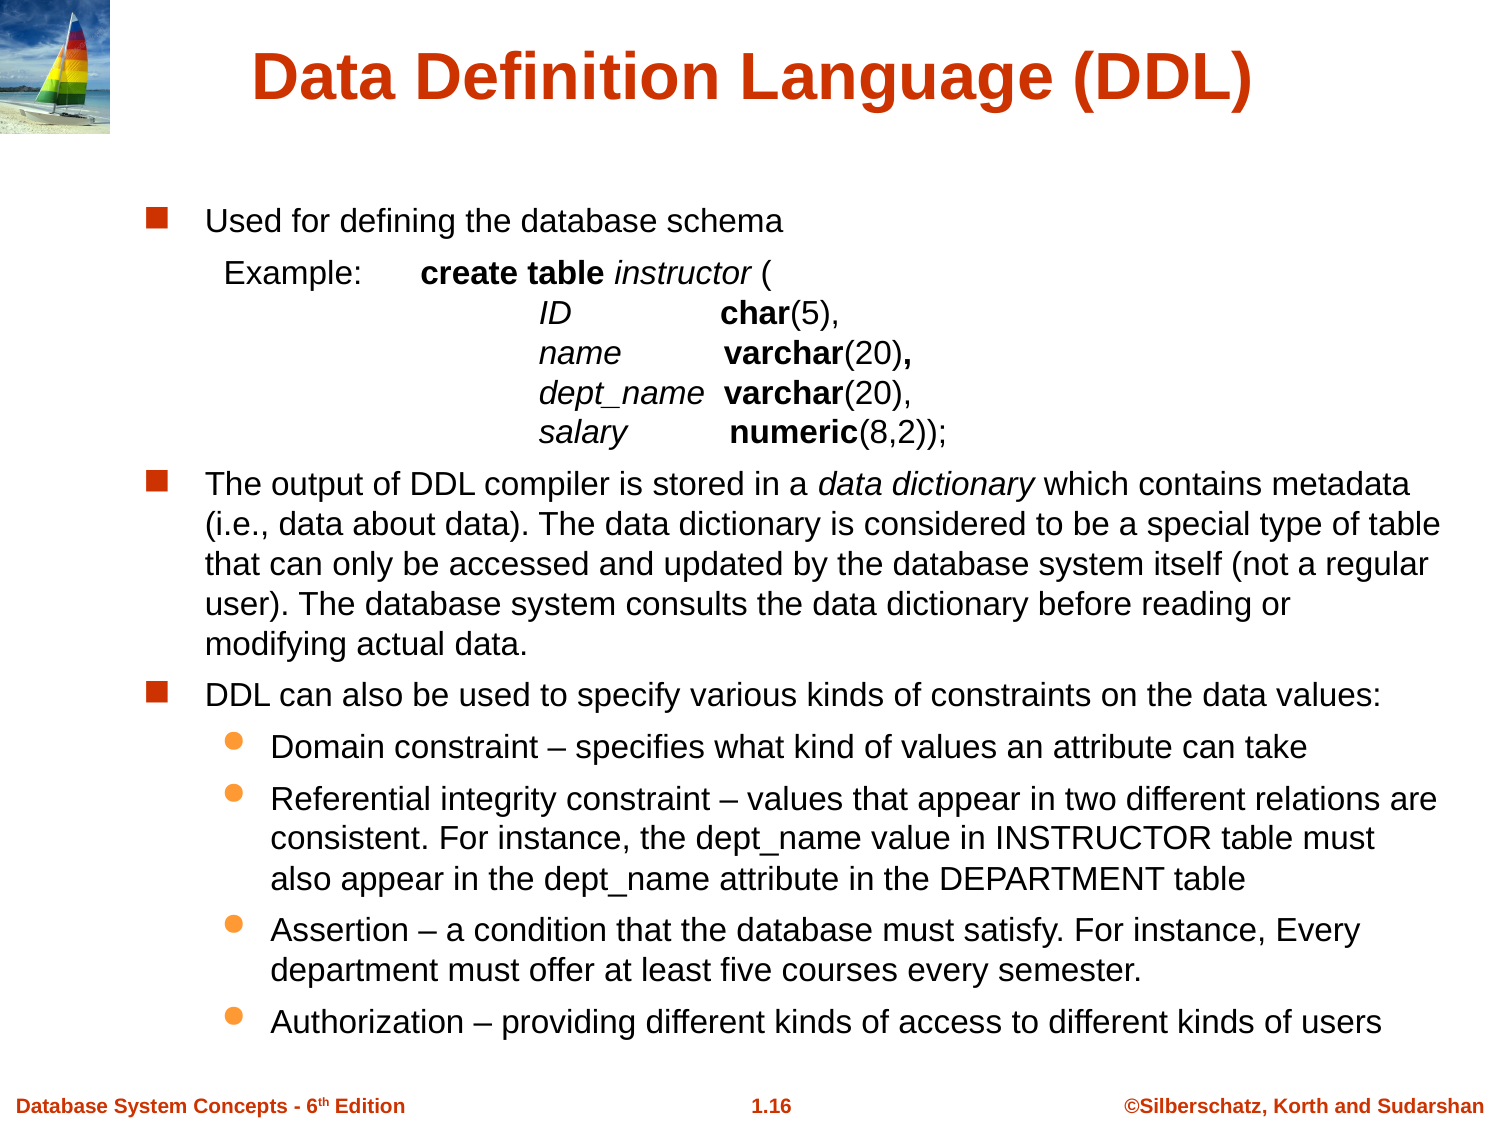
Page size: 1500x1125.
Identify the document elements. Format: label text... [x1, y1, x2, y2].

picture [0, 0, 110, 134]
title Data Definition Language (DDL) [90, 20, 1416, 121]
list Used for defining the database schema Example: create table instructor ( ID char(5), name varchar(20), dept_name varchar(20), salary numeric(8,2)); The output of DDL compiler is stored in a data dictionary which contains metadata (i.e., data about data). The data dictionary is considered to be a special type of table that can only be accessed and updated by the database system itself (not a regular user). The database system consults the data dictionary before reading or modifying actual data. DDL can also be used to specify various kinds of constraints on the data values: Domain constraint – specifies what kind of values an attribute can take Referential integrity constraint – values that appear in two different relations are consistent. For instance, the dept_name value in INSTRUCTOR table must also appear in the dept_name attribute in the DEPARTMENT table Assertion – a condition that the database must satisfy. For instance, Every department must offer at least five courses every semester. Authorization – providing different kinds of access to different kinds of users [133, 191, 1459, 1080]
